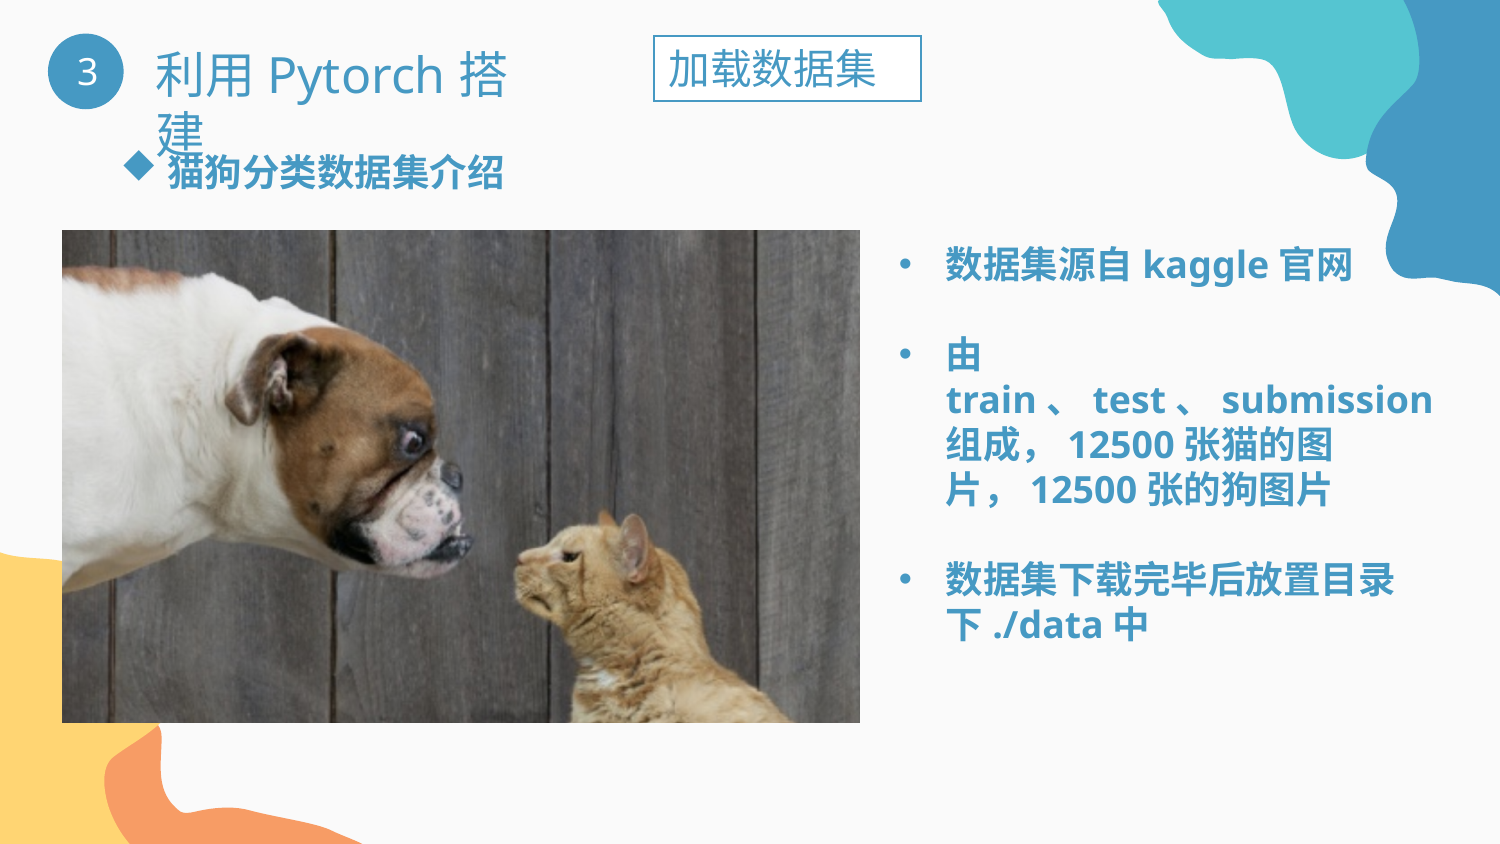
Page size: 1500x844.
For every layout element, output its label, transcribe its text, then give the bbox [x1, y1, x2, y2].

text_box [46, 32, 111, 111]
text_box 猫狗分类数据集介绍 [105, 141, 520, 201]
text_box 利用Pytorch搭建 [140, 36, 556, 171]
text_box 3 [62, 40, 141, 101]
picture [62, 230, 860, 723]
text_box 加载数据集 [653, 35, 922, 102]
text_box 数据集源自kaggle官网 由train、test、submission组成，12500张猫的图片，12500张的狗图片 数据集下载完毕后放置目录下./data中 [884, 233, 1485, 744]
